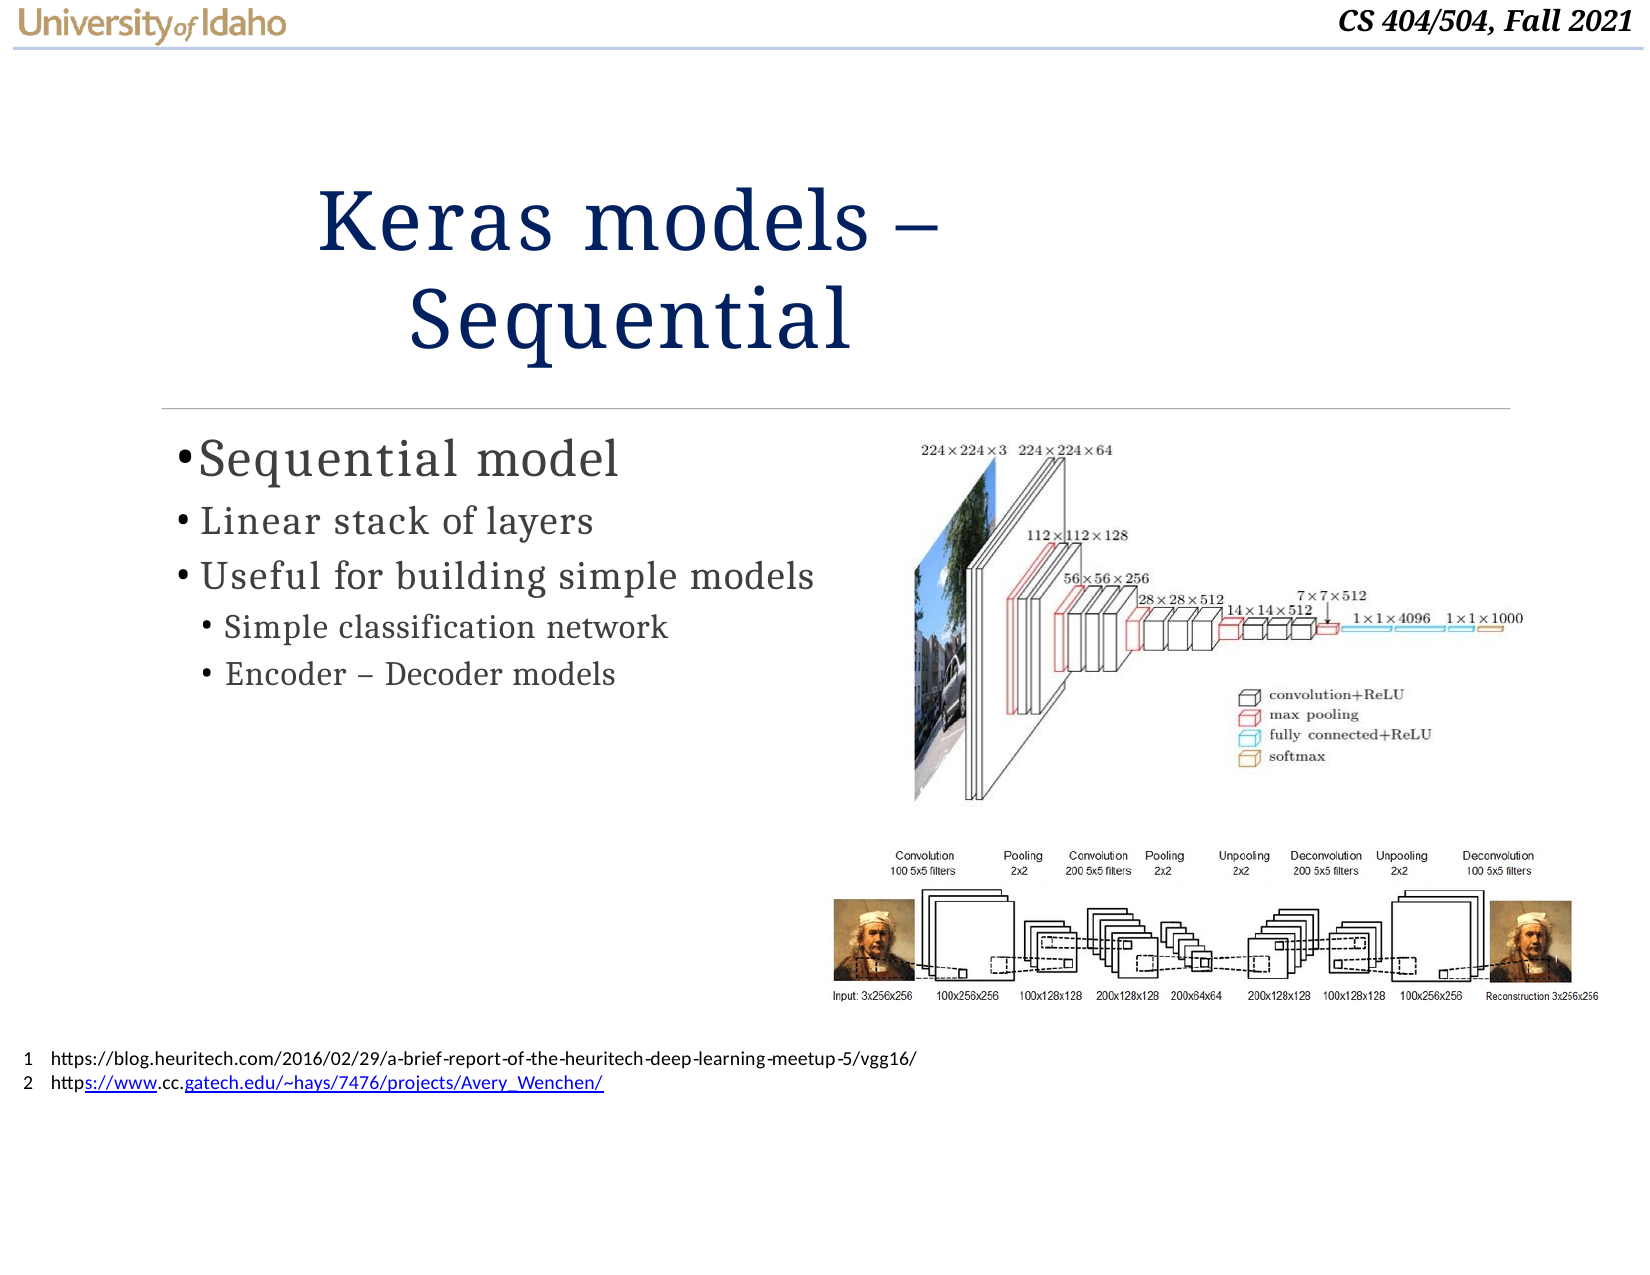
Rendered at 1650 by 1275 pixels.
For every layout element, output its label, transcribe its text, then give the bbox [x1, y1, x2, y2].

title Keras models – Sequential [128, 157, 1131, 373]
text_box Sequential model Linear stack of layers Useful for building simple models Simple classification network Encoder – Decoder models [173, 412, 843, 693]
picture [19, 8, 286, 46]
picture [905, 438, 1523, 808]
text_box https://blog.heuritech.com/2016/02/29/a‐brief‐report‐of‐the‐heuritech‐deep‐learning‐meetup‐5/vgg16/ https://www.cc.gatech.edu/~hays/7476/projects/Avery_Wenchen/ [21, 1042, 931, 1094]
picture [828, 847, 1601, 1013]
